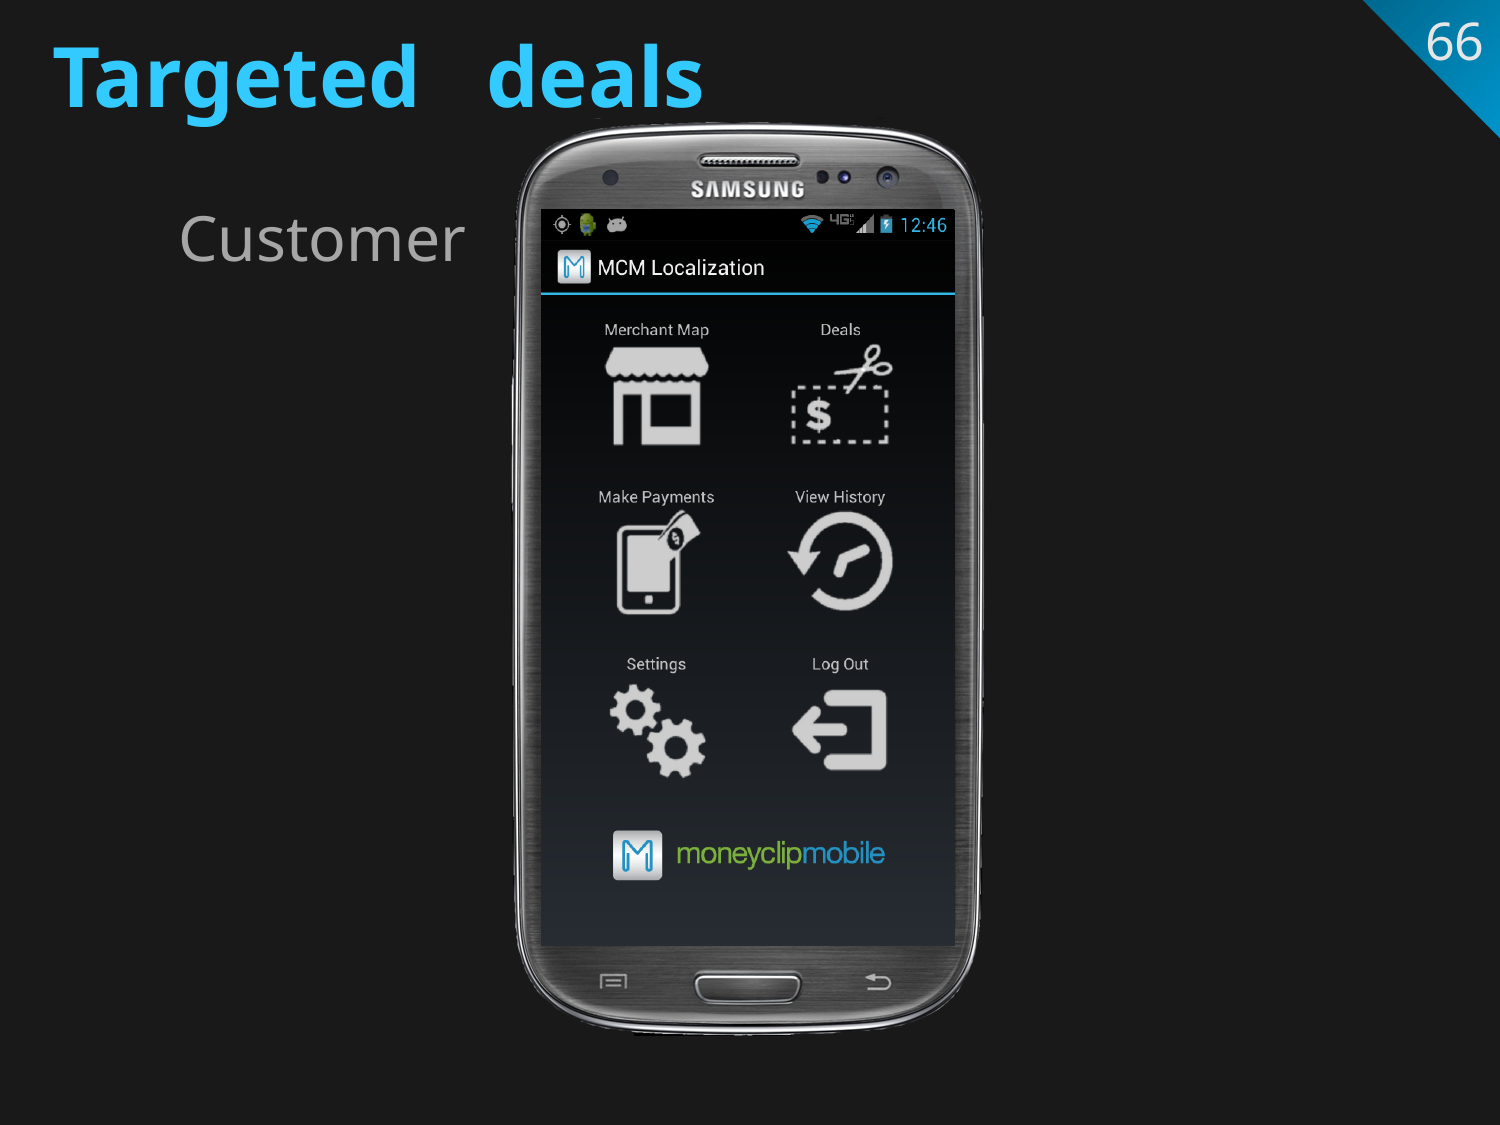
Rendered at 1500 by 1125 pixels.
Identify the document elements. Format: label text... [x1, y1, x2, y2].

picture [505, 118, 985, 1037]
title Targeted deals [0, 0, 1413, 140]
text_box Customer [140, 191, 500, 281]
slide_number 66 [1149, 12, 1500, 75]
